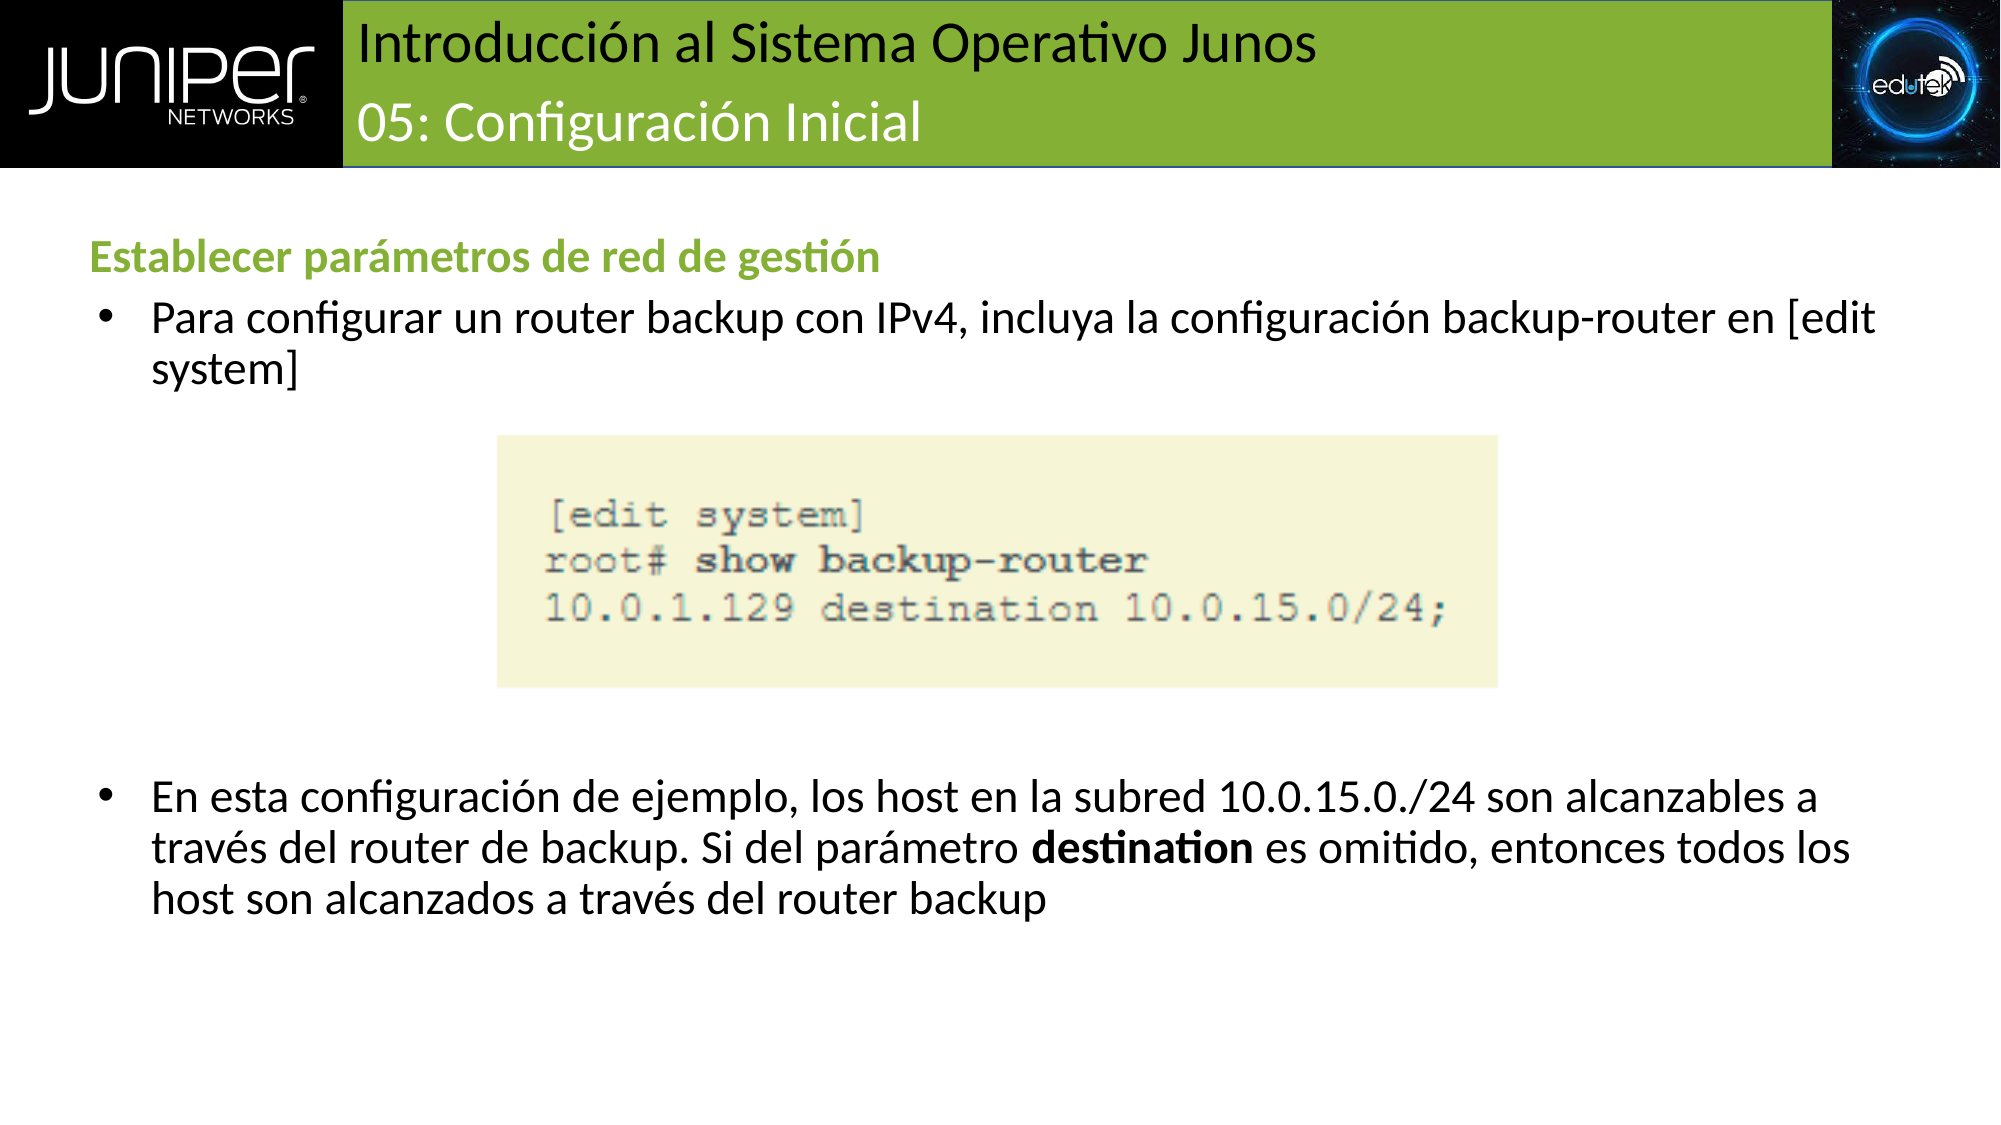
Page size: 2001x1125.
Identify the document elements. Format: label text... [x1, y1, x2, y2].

picture [0, 0, 343, 168]
picture [486, 421, 1514, 704]
title Introducción al Sistema Operativo Junos [342, 3, 2000, 84]
picture [1832, 84, 2000, 168]
list 05: Configuración Inicial [342, 83, 1606, 168]
list Establecer parámetros de red de gestión Para configurar un router backup con IPv4, incluya la configuración backup-router en [edit system] En esta configuración de ejemplo, los host en la subred 10.0.15.0./24 son alcanzables a través del router de backup. Si del parámetro destination es omitido, entonces todos los host son alcanzados a través del router backup [74, 224, 1926, 938]
